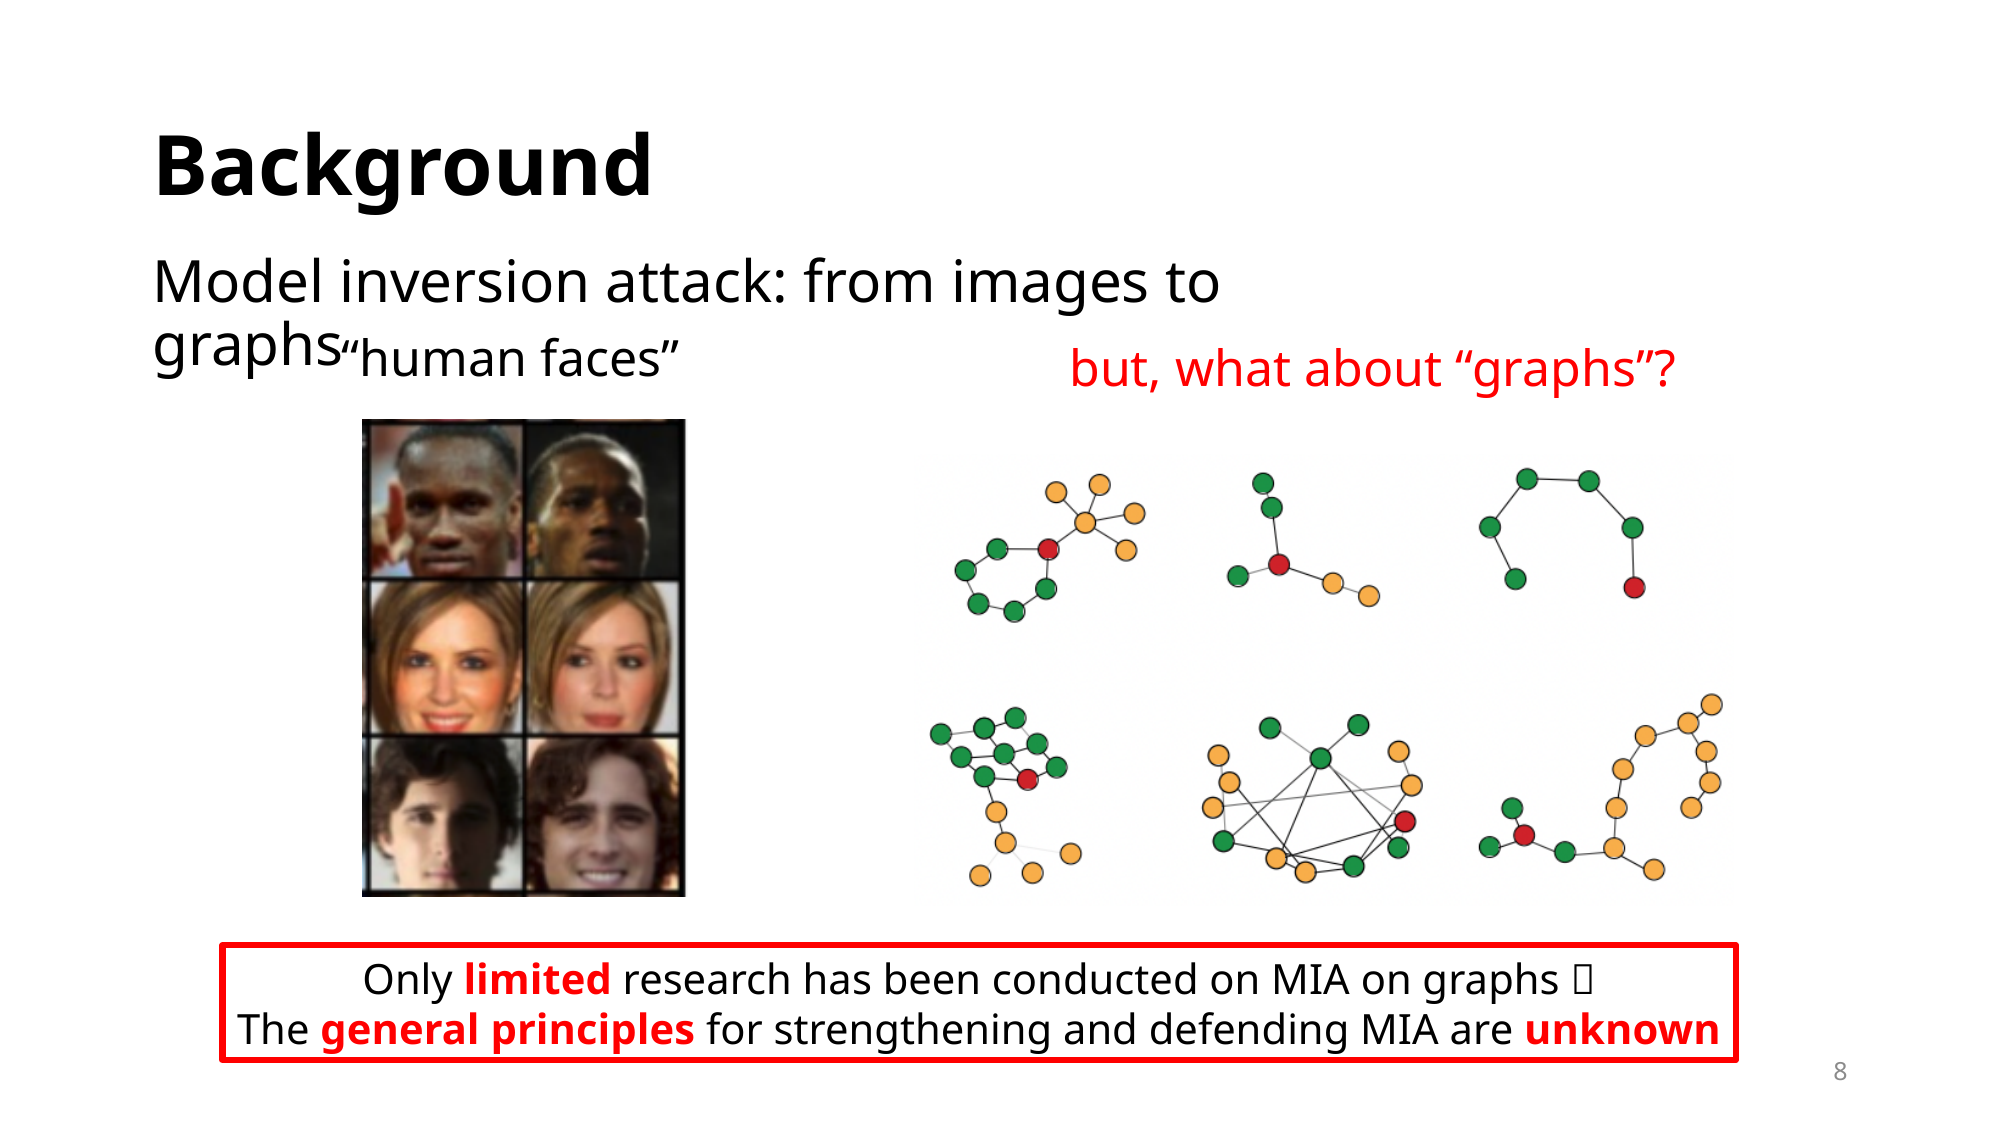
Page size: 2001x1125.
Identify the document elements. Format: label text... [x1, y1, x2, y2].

slide_number 8 [1412, 1042, 1863, 1103]
title Background [137, 59, 1863, 278]
text_box but, what about “graphs”? [1054, 329, 1691, 404]
picture [361, 419, 690, 897]
list Model inversion attack: from images to graphs [137, 244, 1358, 490]
text_box “human faces” [326, 319, 695, 394]
picture [914, 454, 1734, 906]
text_box Only limited research has been conducted on MIA on graphs 🤔 The general principles for strengthening and defending MIA are unknown [222, 945, 1736, 1060]
